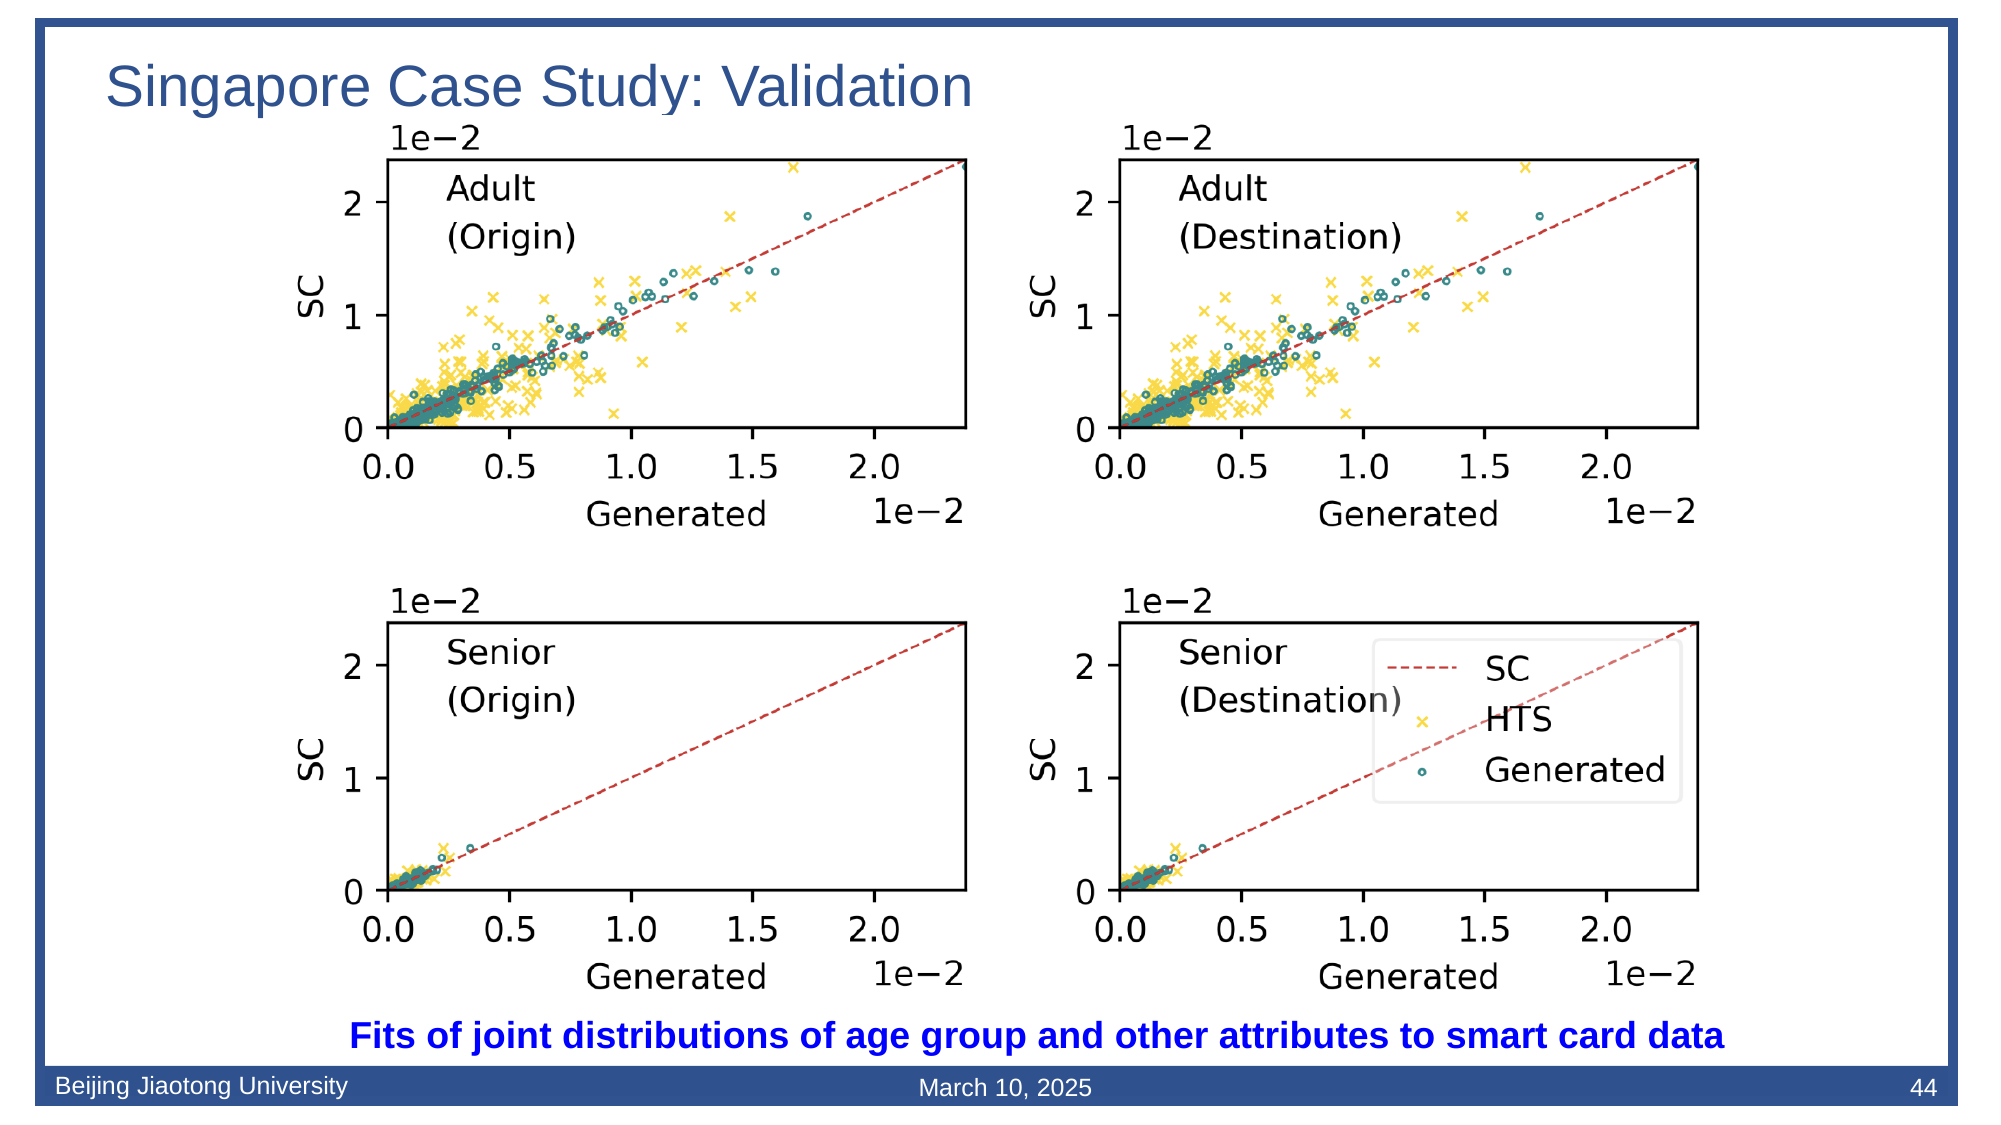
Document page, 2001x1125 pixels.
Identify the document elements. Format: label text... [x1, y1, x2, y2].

text_box Fits of joint distributions of age group and other attributes to smart card data [334, 1003, 1769, 1064]
picture [296, 115, 1704, 1010]
slide_number 44 [1503, 1066, 1953, 1108]
text_box Singapore Case Study: Validation [90, 40, 1733, 126]
